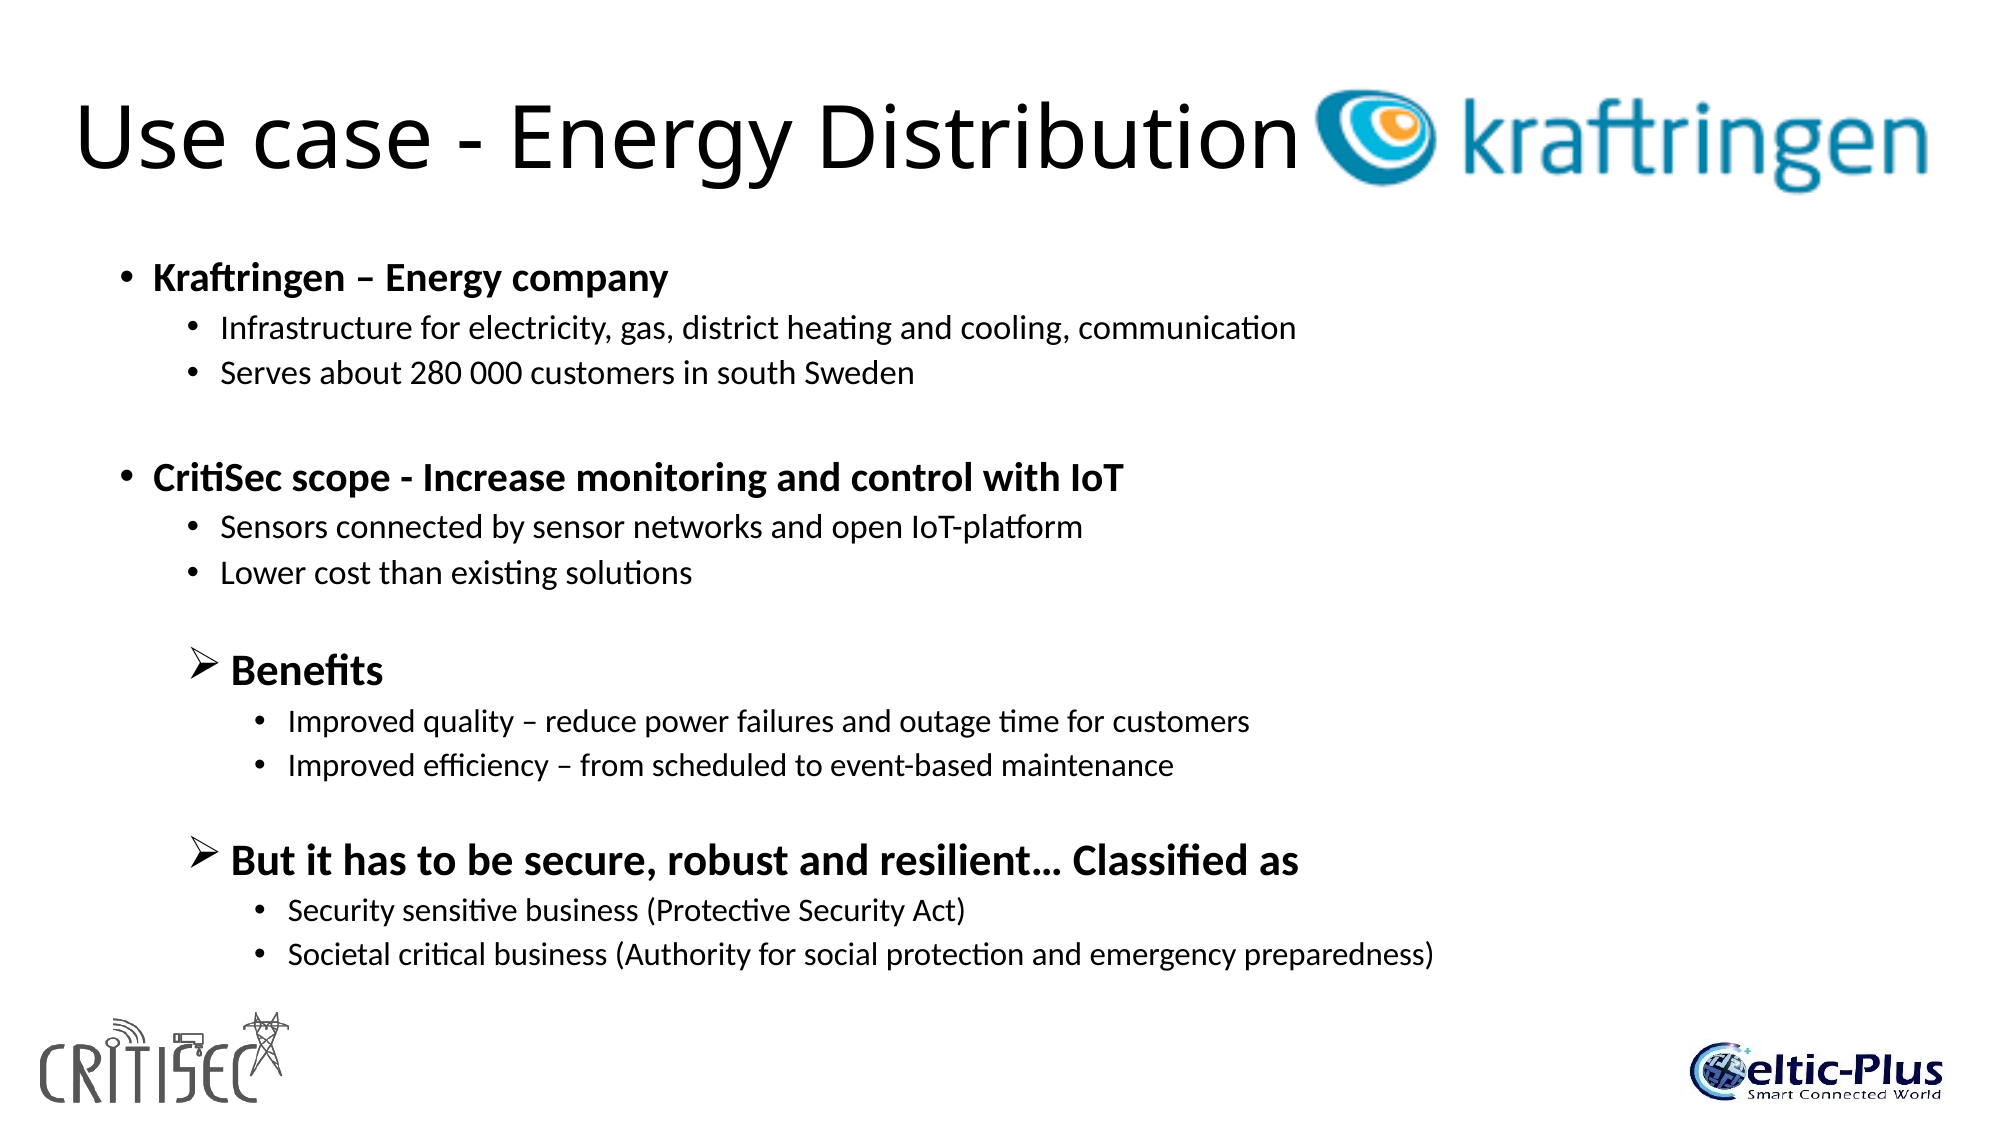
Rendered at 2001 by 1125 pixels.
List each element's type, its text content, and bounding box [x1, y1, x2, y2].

picture [40, 1012, 289, 1103]
picture [1309, 84, 1935, 196]
list Kraftringen – Energy company Infrastructure for electricity, gas, district heating and cooling, communication Serves about 280 000 customers in south Sweden CritiSec scope - Increase monitoring and control with IoT Sensors connected by sensor networks and open IoT-platform Lower cost than existing solutions Benefits Improved quality – reduce power failures and outage time for customers Improved efficiency – from scheduled to event-based maintenance But it has to be secure, robust and resilient… Classified as Security sensitive business (Protective Security Act) Societal critical business (Authority for social protection and emergency preparedness) [104, 248, 1896, 985]
title Use case - Energy Distribution [58, 31, 1399, 249]
picture [1689, 1039, 1948, 1103]
